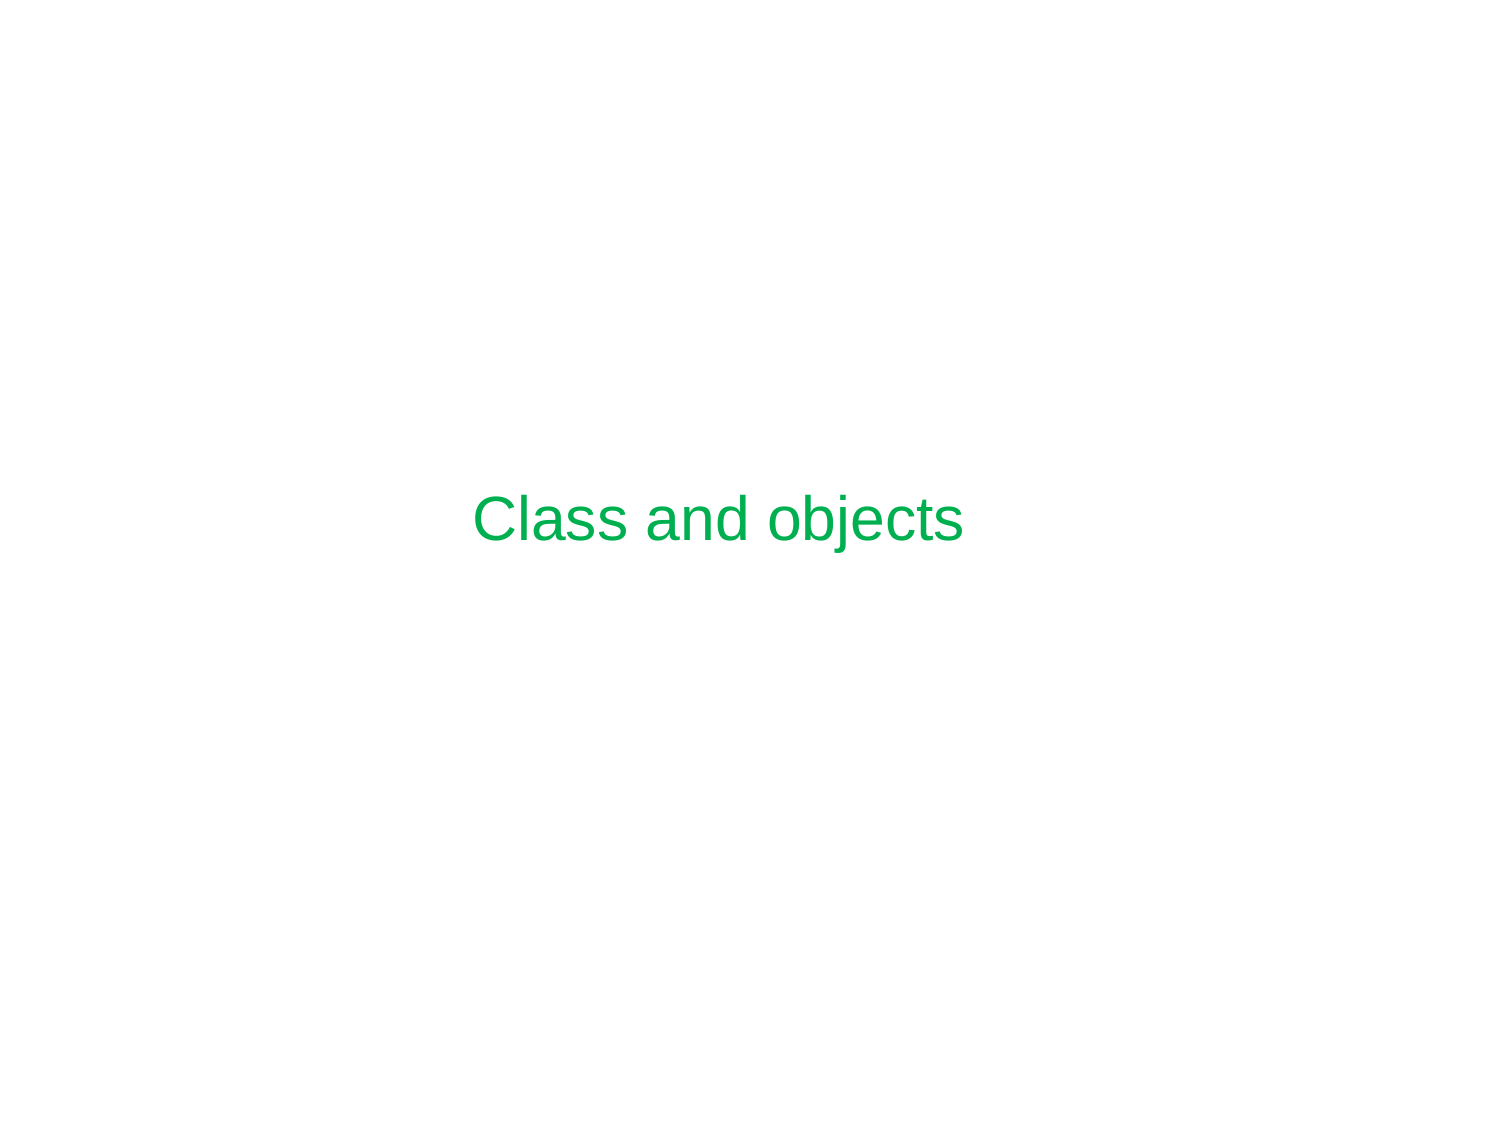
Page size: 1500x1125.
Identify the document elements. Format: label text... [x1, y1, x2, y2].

text_box Class and objects [440, 470, 1038, 560]
